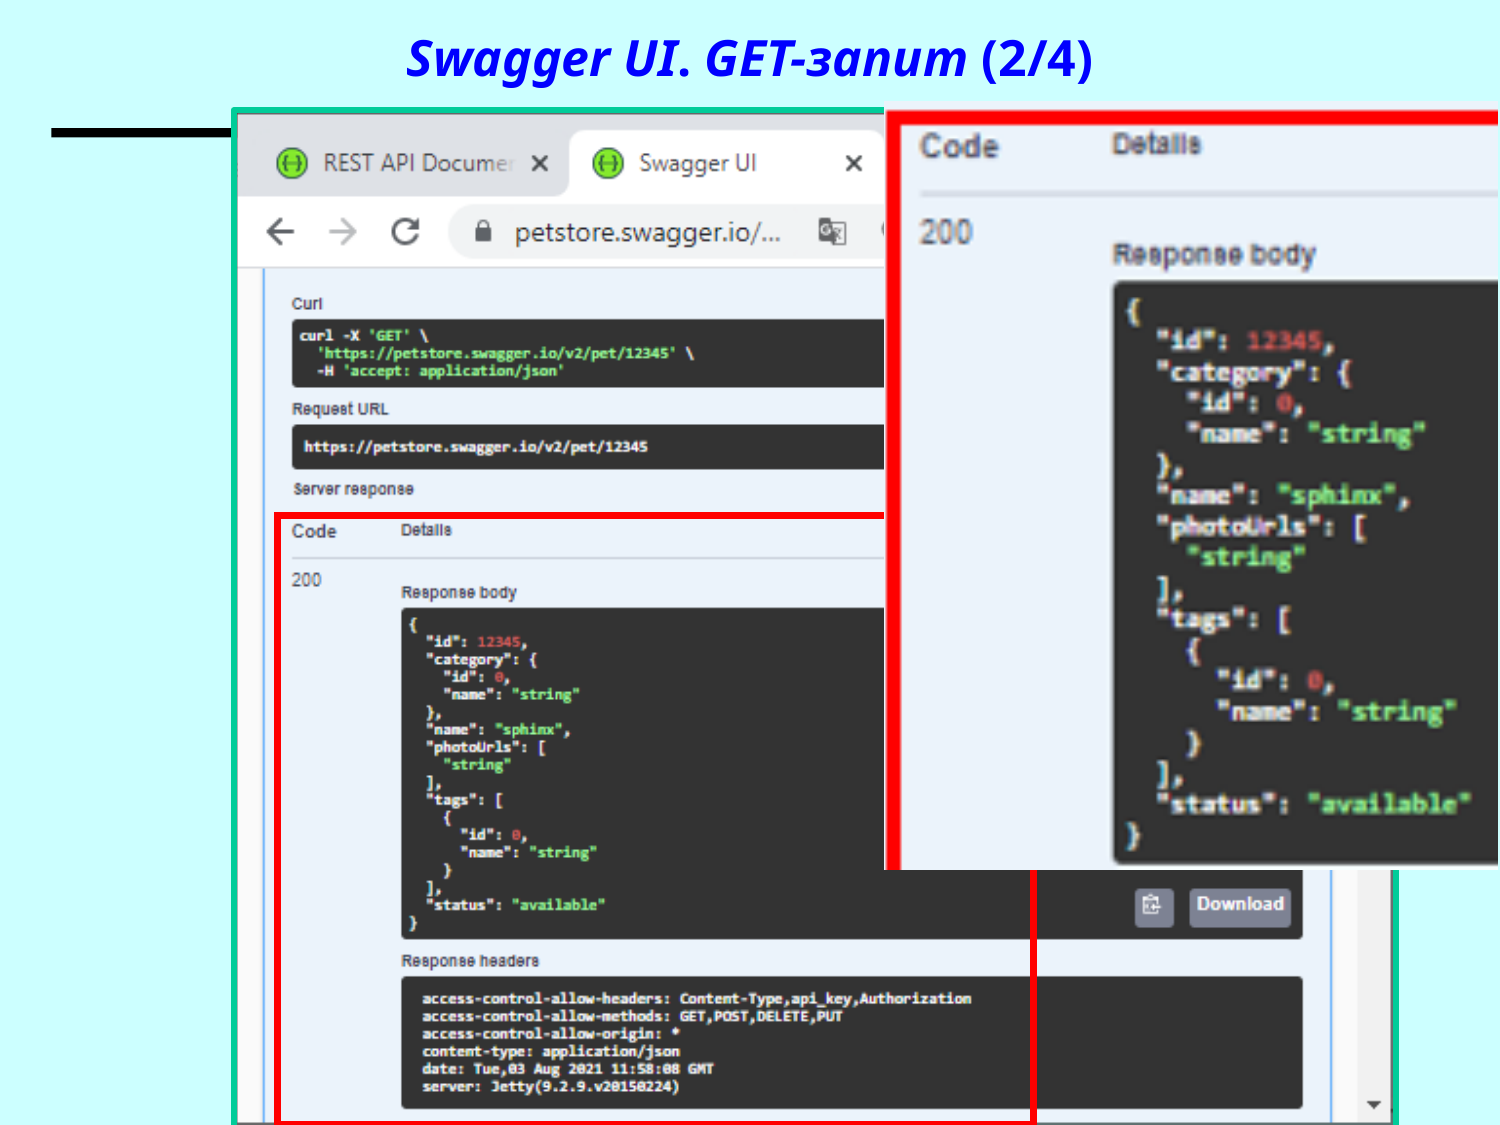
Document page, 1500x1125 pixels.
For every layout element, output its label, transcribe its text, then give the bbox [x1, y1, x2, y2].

text_box Swagger UI. GET-запит (2/4) [0, 0, 1500, 114]
picture [236, 101, 1498, 1125]
